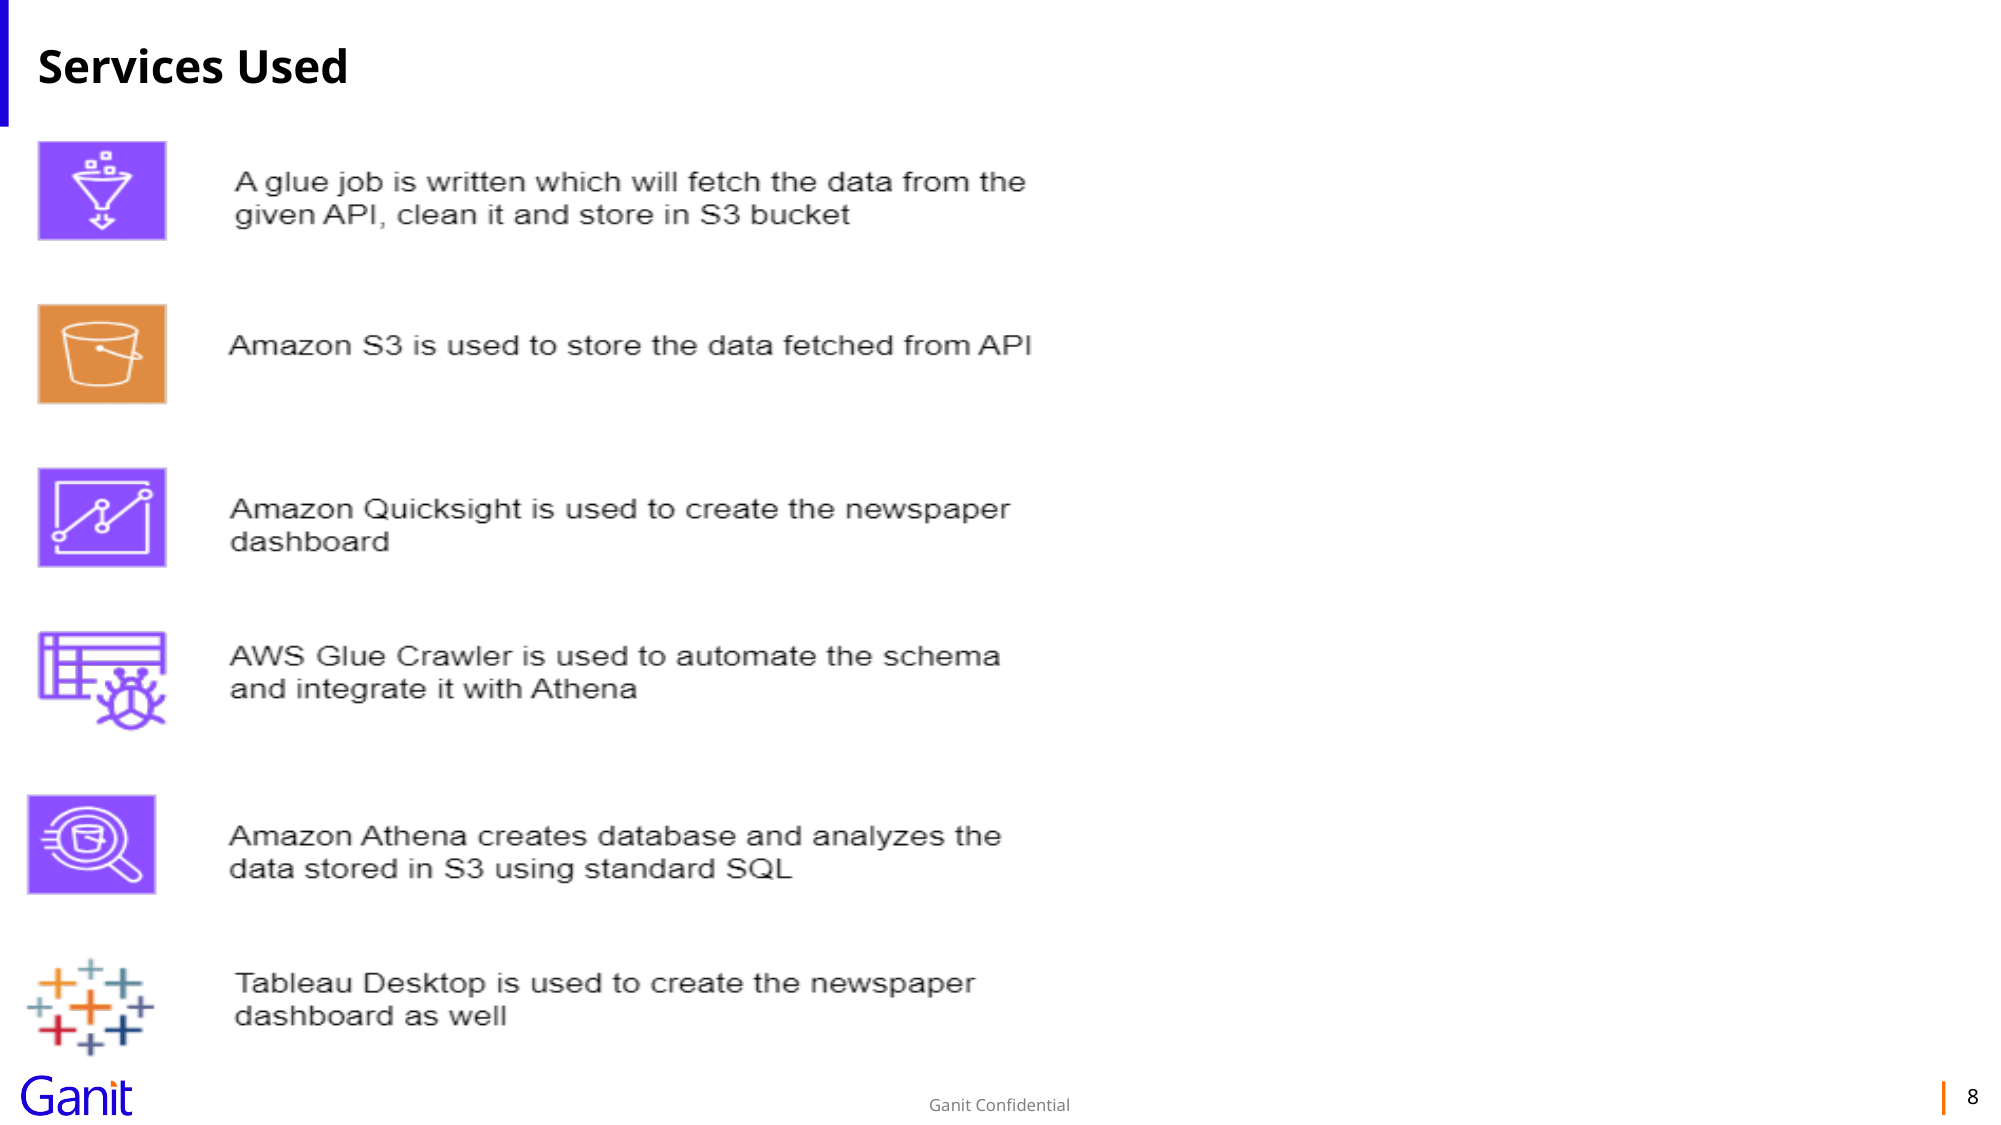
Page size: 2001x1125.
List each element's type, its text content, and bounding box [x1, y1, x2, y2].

slide_number 8 [1898, 1068, 1994, 1125]
title Services Used [22, 10, 1958, 120]
picture [0, 141, 1055, 1120]
footer Ganit Confidential [892, 1090, 1108, 1122]
